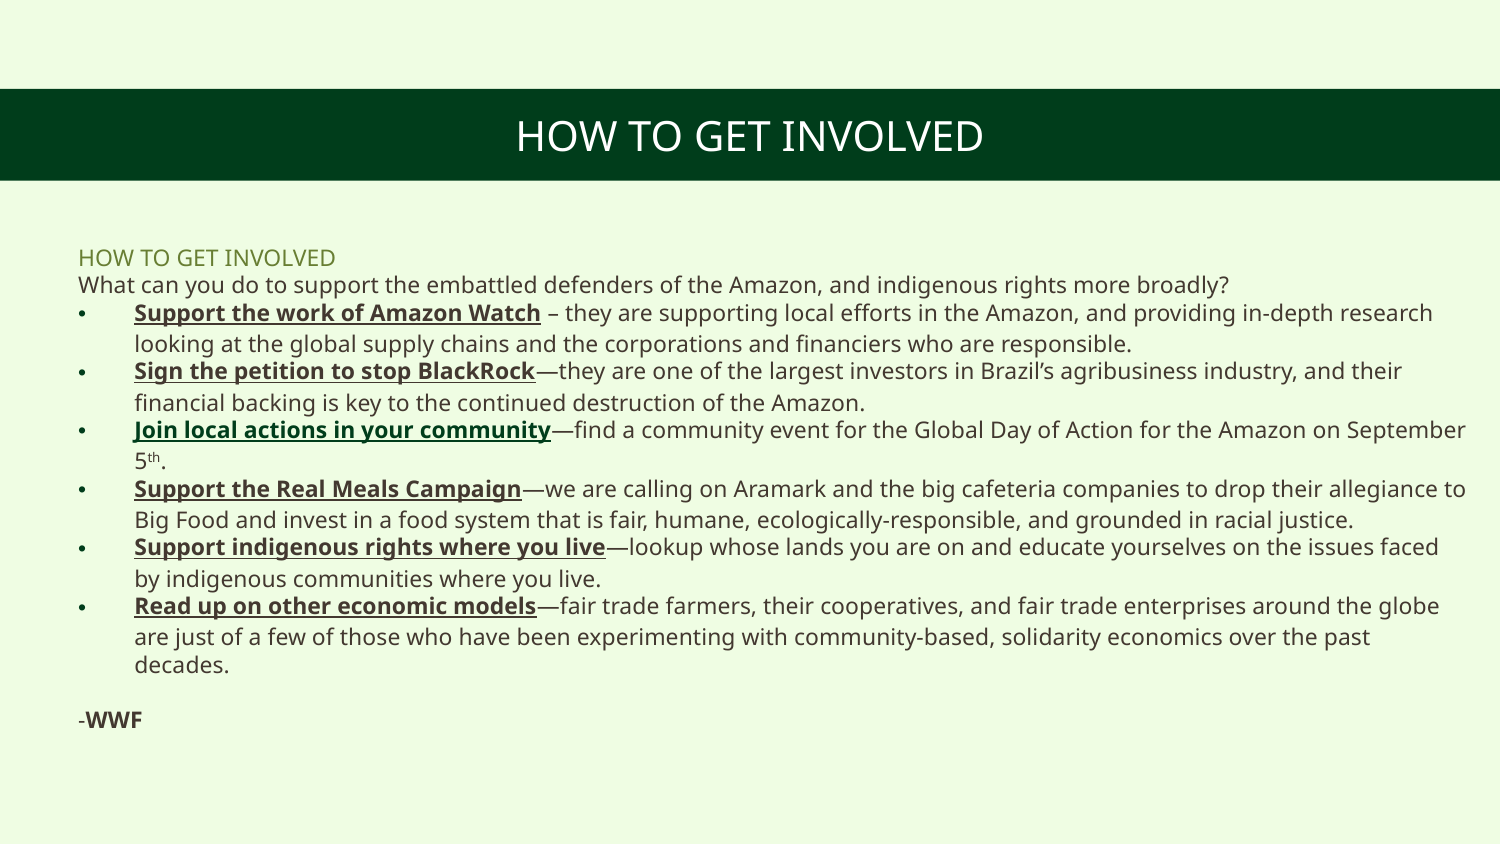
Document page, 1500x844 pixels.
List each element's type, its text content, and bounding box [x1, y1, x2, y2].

subtitle HOW TO GET INVOLVED What can you do to support the embattled defenders of the Amazon, and indigenous rights more broadly? Support the work of Amazon Watch – they are supporting local efforts in the Amazon, and providing in-depth research looking at the global supply chains and the corporations and financiers who are responsible. Sign the petition to stop BlackRock—they are one of the largest investors in Brazil’s agribusiness industry, and their financial backing is key to the continued destruction of the Amazon. Join local actions in your community—find a community event for the Global Day of Action for the Amazon on September 5th. Support the Real Meals Campaign—we are calling on Aramark and the big cafeteria companies to drop their allegiance to Big Food and invest in a food system that is fair, humane, ecologically-responsible, and grounded in racial justice. Support indigenous rights where you live—lookup whose lands you are on and educate yourselves on the issues faced by indigenous communities where you live. Read up on other economic models—fair trade farmers, their cooperatives, and fair trade enterprises around the globe are just of a few of those who have been experimenting with community-based, solidarity economics over the past decades. -WWF [44, 228, 1485, 755]
title HOW TO GET INVOLVED [116, 95, 1383, 174]
